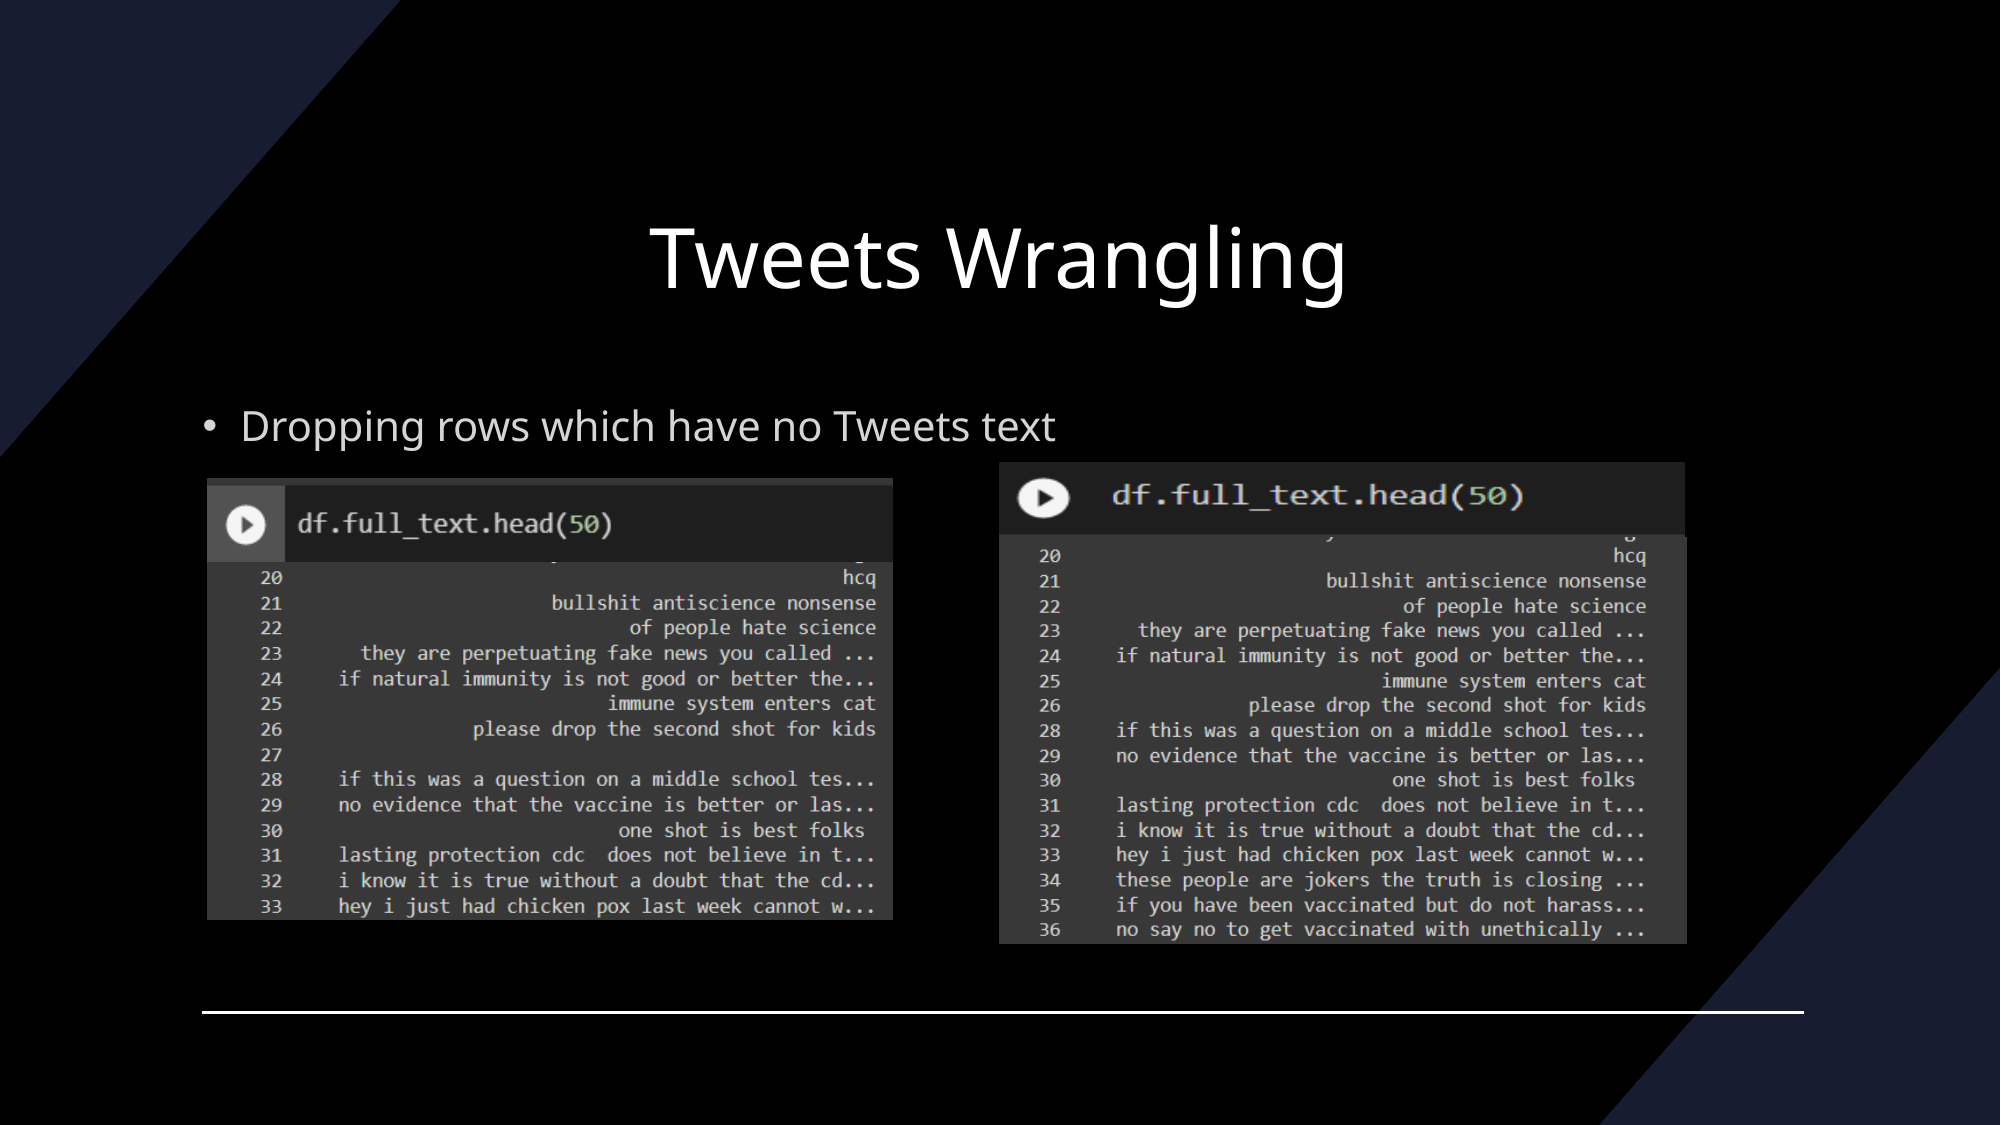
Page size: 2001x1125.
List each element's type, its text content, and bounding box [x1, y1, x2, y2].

picture [207, 478, 893, 920]
title Tweets Wrangling [187, 143, 1813, 367]
list Dropping rows which have no Tweets text [187, 382, 1813, 968]
picture [999, 462, 1687, 944]
